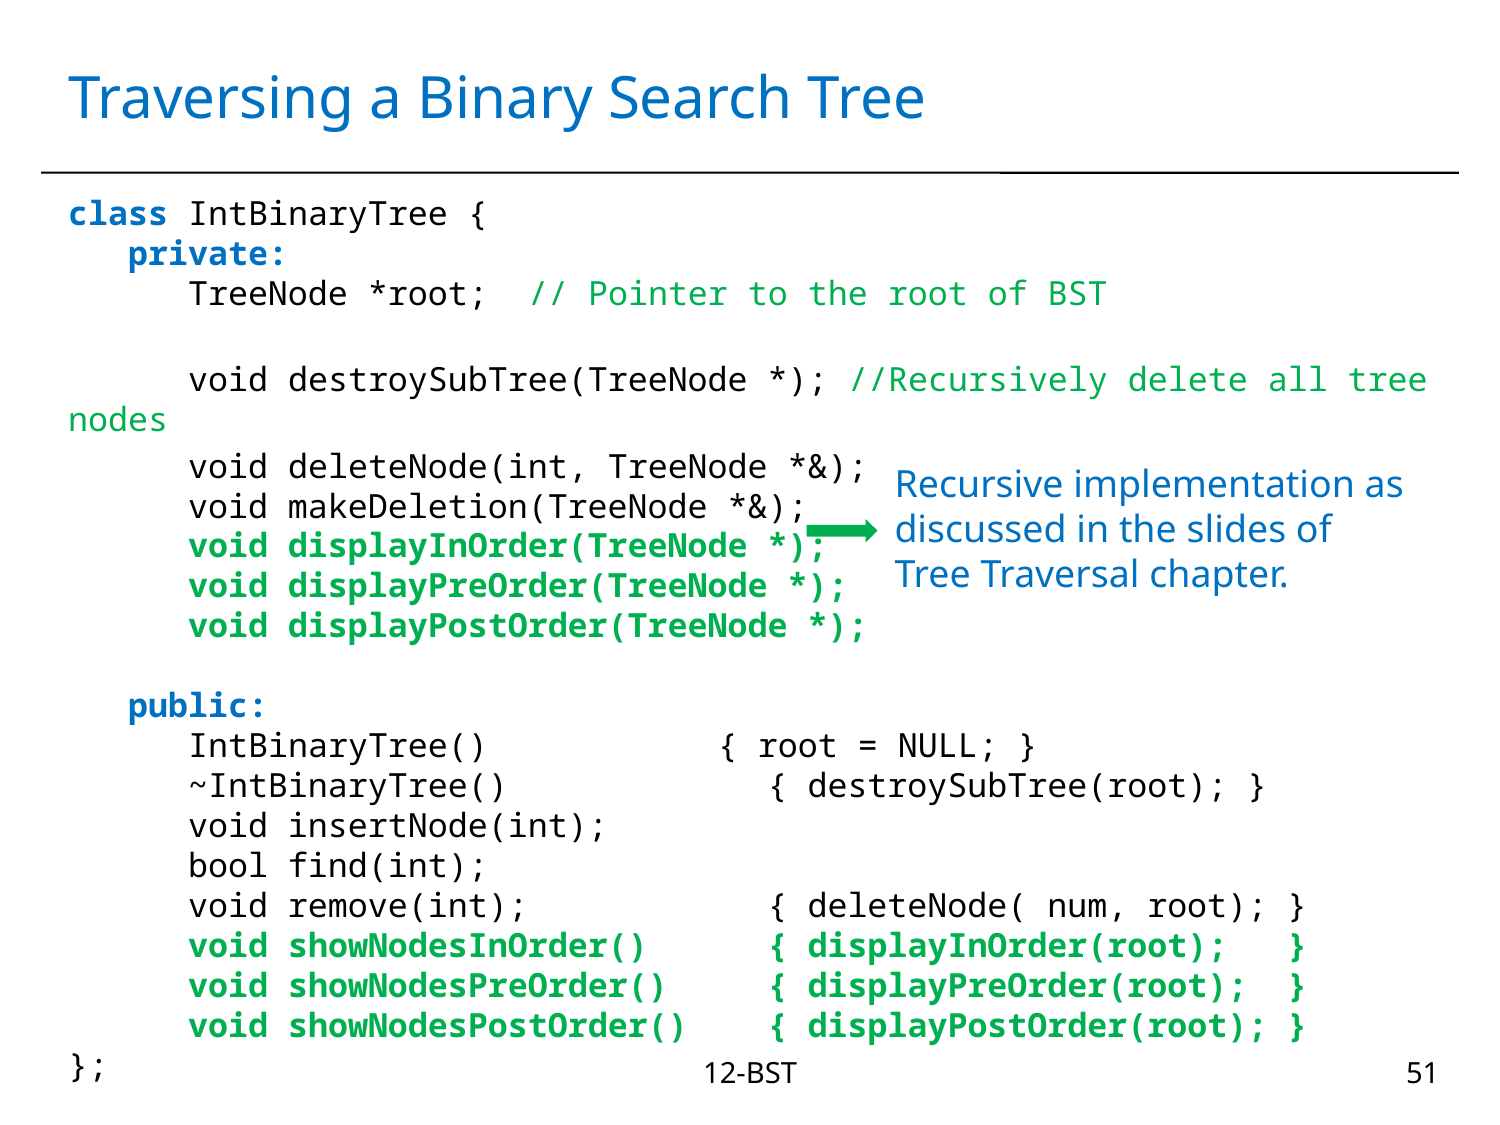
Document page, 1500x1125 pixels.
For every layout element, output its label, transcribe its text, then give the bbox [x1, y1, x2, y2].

text_box Recursive implementation as discussed in the slides of Tree Traversal chapter. [879, 452, 1424, 603]
slide_number 51 [1104, 1046, 1455, 1125]
text_box [804, 516, 880, 545]
footer 12-BST [502, 1046, 999, 1125]
list class IntBinaryTree { private: TreeNode *root; // Pointer to the root of BST void destroySubTree(TreeNode *); //Recursively delete all tree nodes void deleteNode(int, TreeNode *&); void makeDeletion(TreeNode *&); void displayInOrder(TreeNode *); void displayPreOrder(TreeNode *); void displayPostOrder(TreeNode *); public: IntBinaryTree() { root = NULL; } ~IntBinaryTree() { destroySubTree(root); } void insertNode(int); bool find(int); void remove(int); { deleteNode( num, root); } void showNodesInOrder() { displayInOrder(root); } void showNodesPreOrder() { displayPreOrder(root); } void showNodesPostOrder() { displayPostOrder(root); } }; [52, 184, 1448, 1024]
title Traversing a Binary Search Tree [52, 30, 1448, 159]
